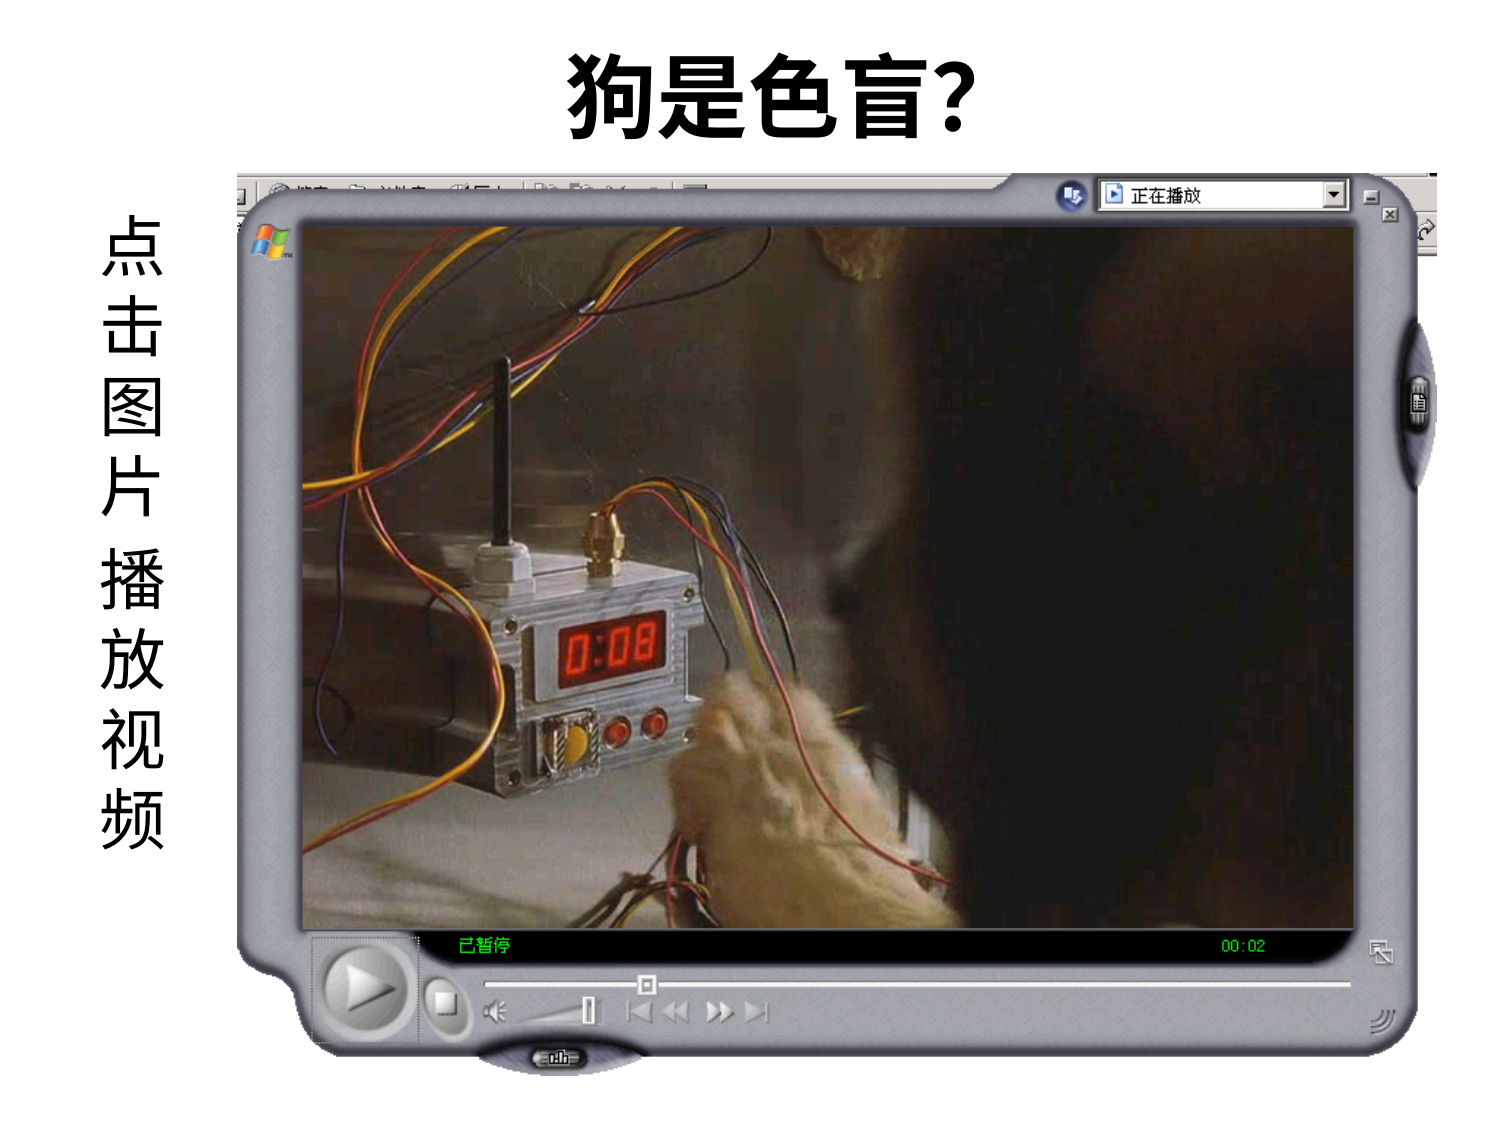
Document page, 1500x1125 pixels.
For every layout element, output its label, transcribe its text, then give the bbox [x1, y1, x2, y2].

text_box 点击图片 播放视频 [85, 197, 170, 730]
text_box 狗是色盲？ [550, 32, 1039, 157]
picture [236, 173, 1438, 1076]
